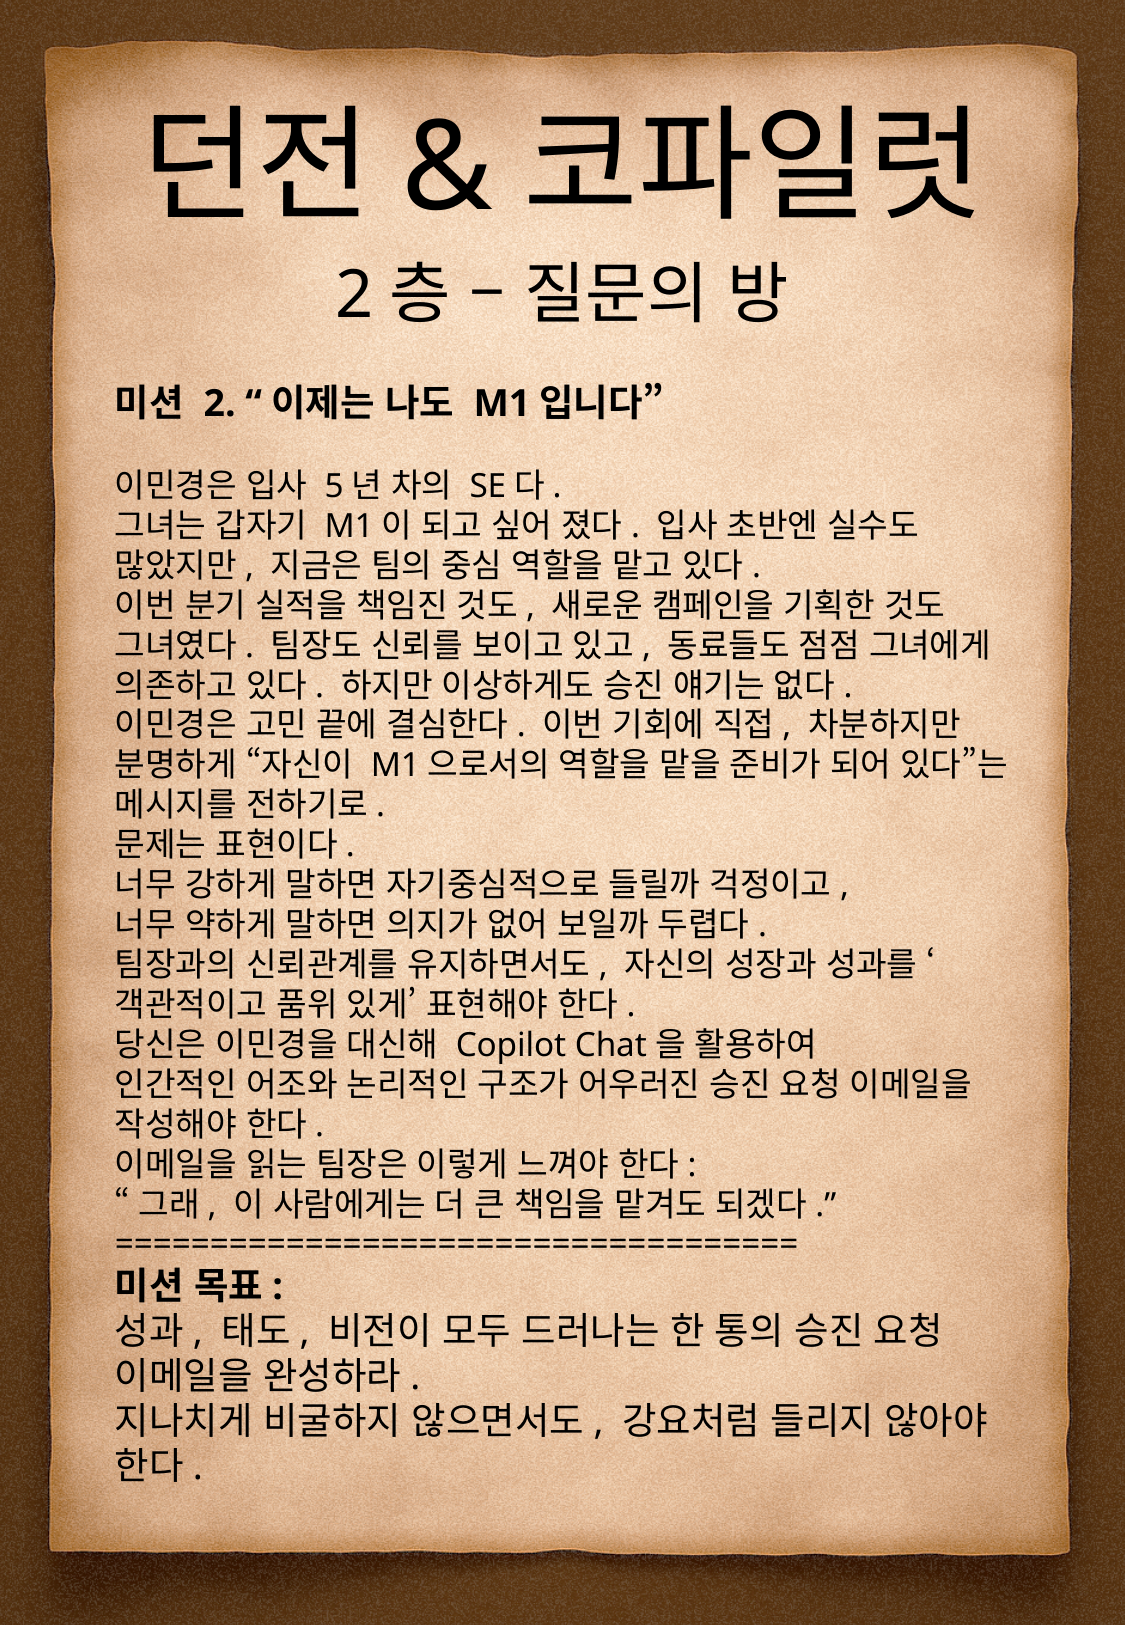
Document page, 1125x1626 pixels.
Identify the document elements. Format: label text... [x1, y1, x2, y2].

picture [0, 0, 1125, 1625]
text_box 2층 – 질문의 방 [320, 243, 805, 339]
text_box 던전&코파일럿 [126, 77, 999, 242]
text_box 미션 2. “이제는 나도 M1입니다” 이민경은 입사 5년 차의 SE다. 그녀는 갑자기 M1이 되고 싶어 졌다. 입사 초반엔 실수도 많았지만, 지금은 팀의 중심 역할을 맡고 있다. 이번 분기 실적을 책임진 것도, 새로운 캠페인을 기획한 것도 그녀였다. 팀장도 신뢰를 보이고 있고, 동료들도 점점 그녀에게 의존하고 있다. 하지만 이상하게도 승진 얘기는 없다. 이민경은 고민 끝에 결심한다. 이번 기회에 직접, 차분하지만 분명하게 “자신이 M1으로서의 역할을 맡을 준비가 되어 있다”는 메시지를 전하기로. 문제는 표현이다. 너무 강하게 말하면 자기중심적으로 들릴까 걱정이고, 너무 약하게 말하면 의지가 없어 보일까 두렵다. 팀장과의 신뢰관계를 유지하면서도, 자신의 성장과 성과를 ‘객관적이고 품위 있게’ 표현해야 한다. 당신은 이민경을 대신해 Copilot Chat을 활용하여 인간적인 어조와 논리적인 구조가 어우러진 승진 요청 이메일을 작성해야 한다. 이메일을 읽는 팀장은 이렇게 느껴야 한다: “그래, 이 사람에게는 더 큰 책임을 맡겨도 되겠다.” ==================================== 미션 목표: 성과, 태도, 비전이 모두 드러나는 한 통의 승진 요청 이메일을 완성하라. 지나치게 비굴하지 않으면서도, 강요처럼 들리지 않아야 한다. [100, 371, 1042, 1495]
